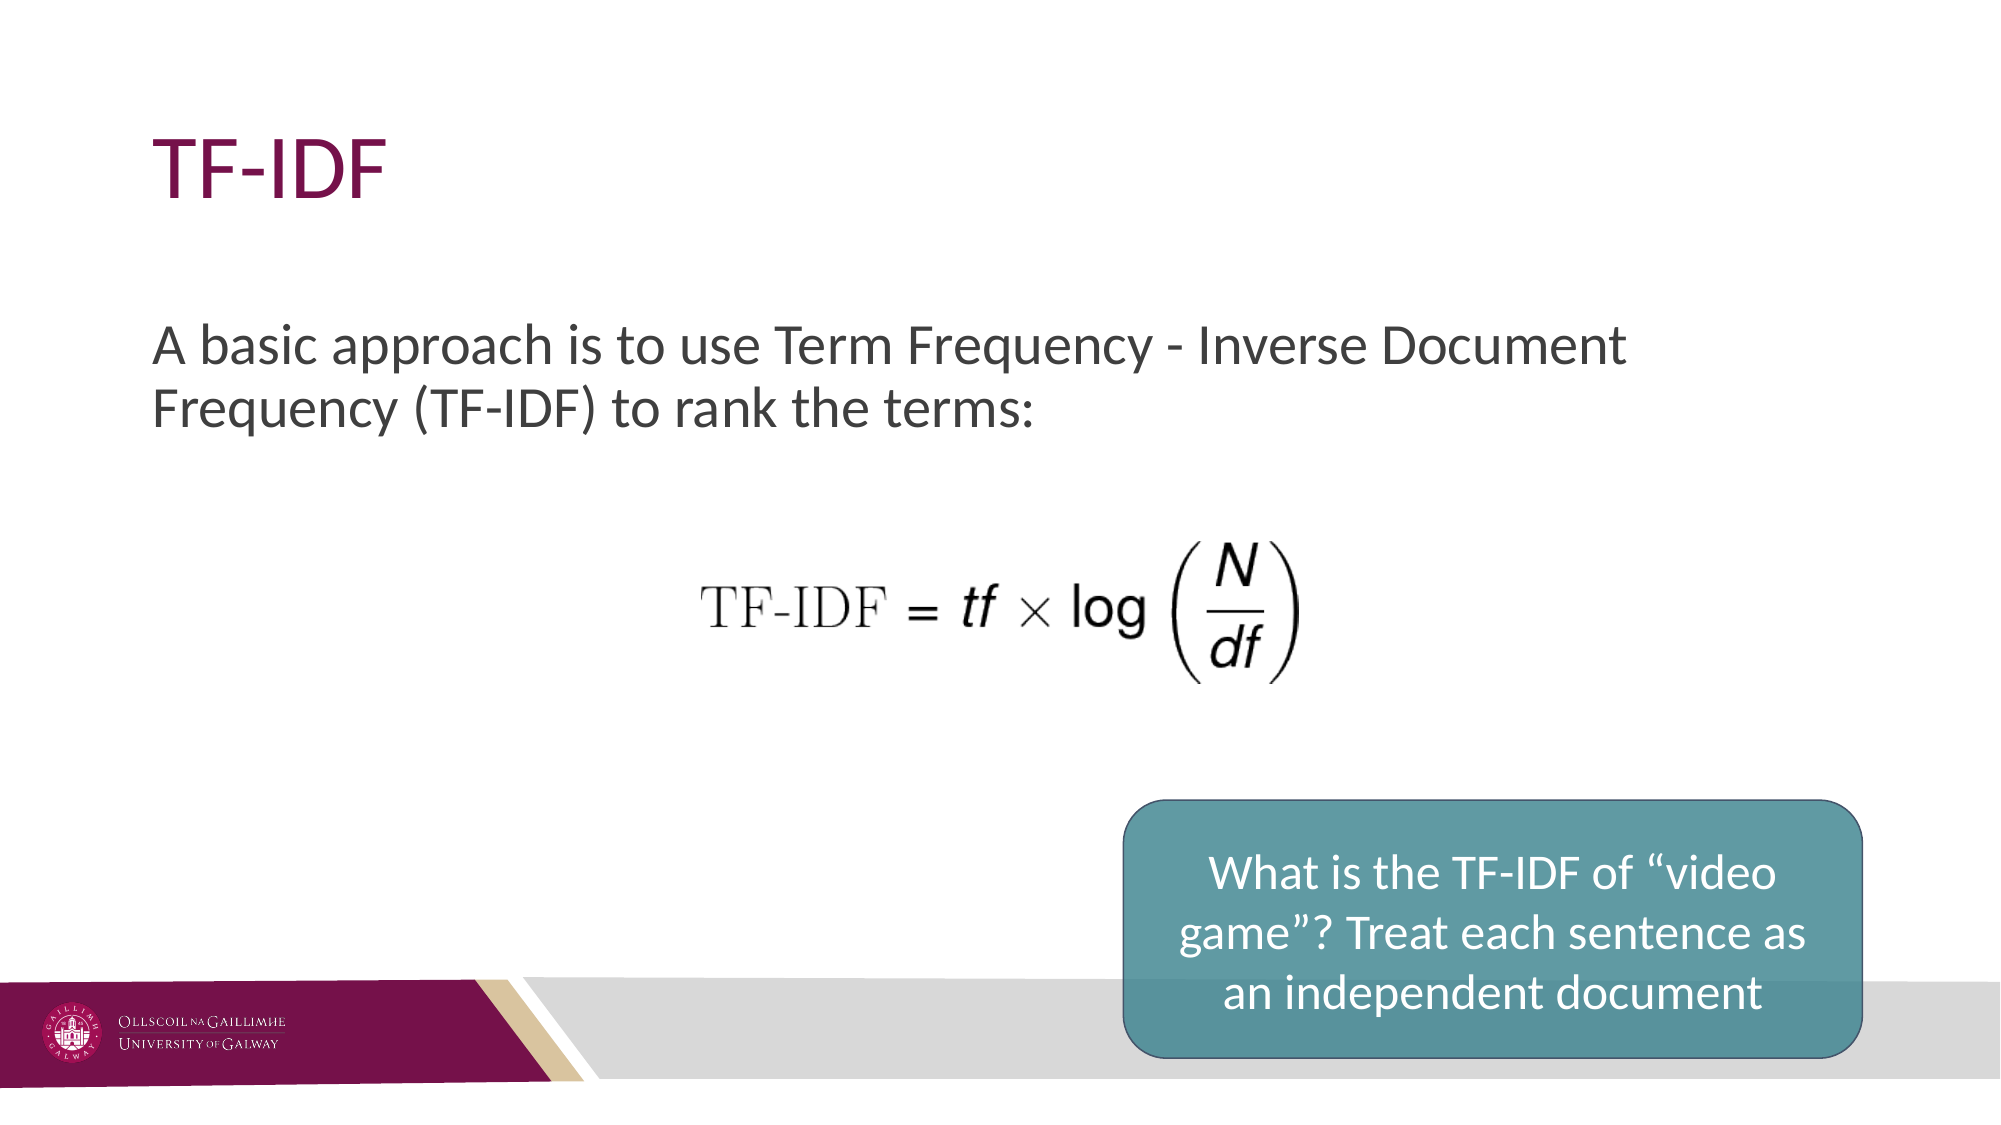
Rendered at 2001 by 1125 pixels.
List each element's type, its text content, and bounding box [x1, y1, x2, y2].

picture [701, 540, 1299, 684]
picture [42, 1002, 285, 1063]
text_box What is the TF-IDF of “video game”? Treat each sentence as an independent document [1123, 800, 1863, 1059]
title TF-IDF [137, 59, 1863, 278]
list A basic approach is to use Term Frequency - Inverse Document Frequency (TF-IDF) to rank the terms: [137, 299, 1863, 925]
